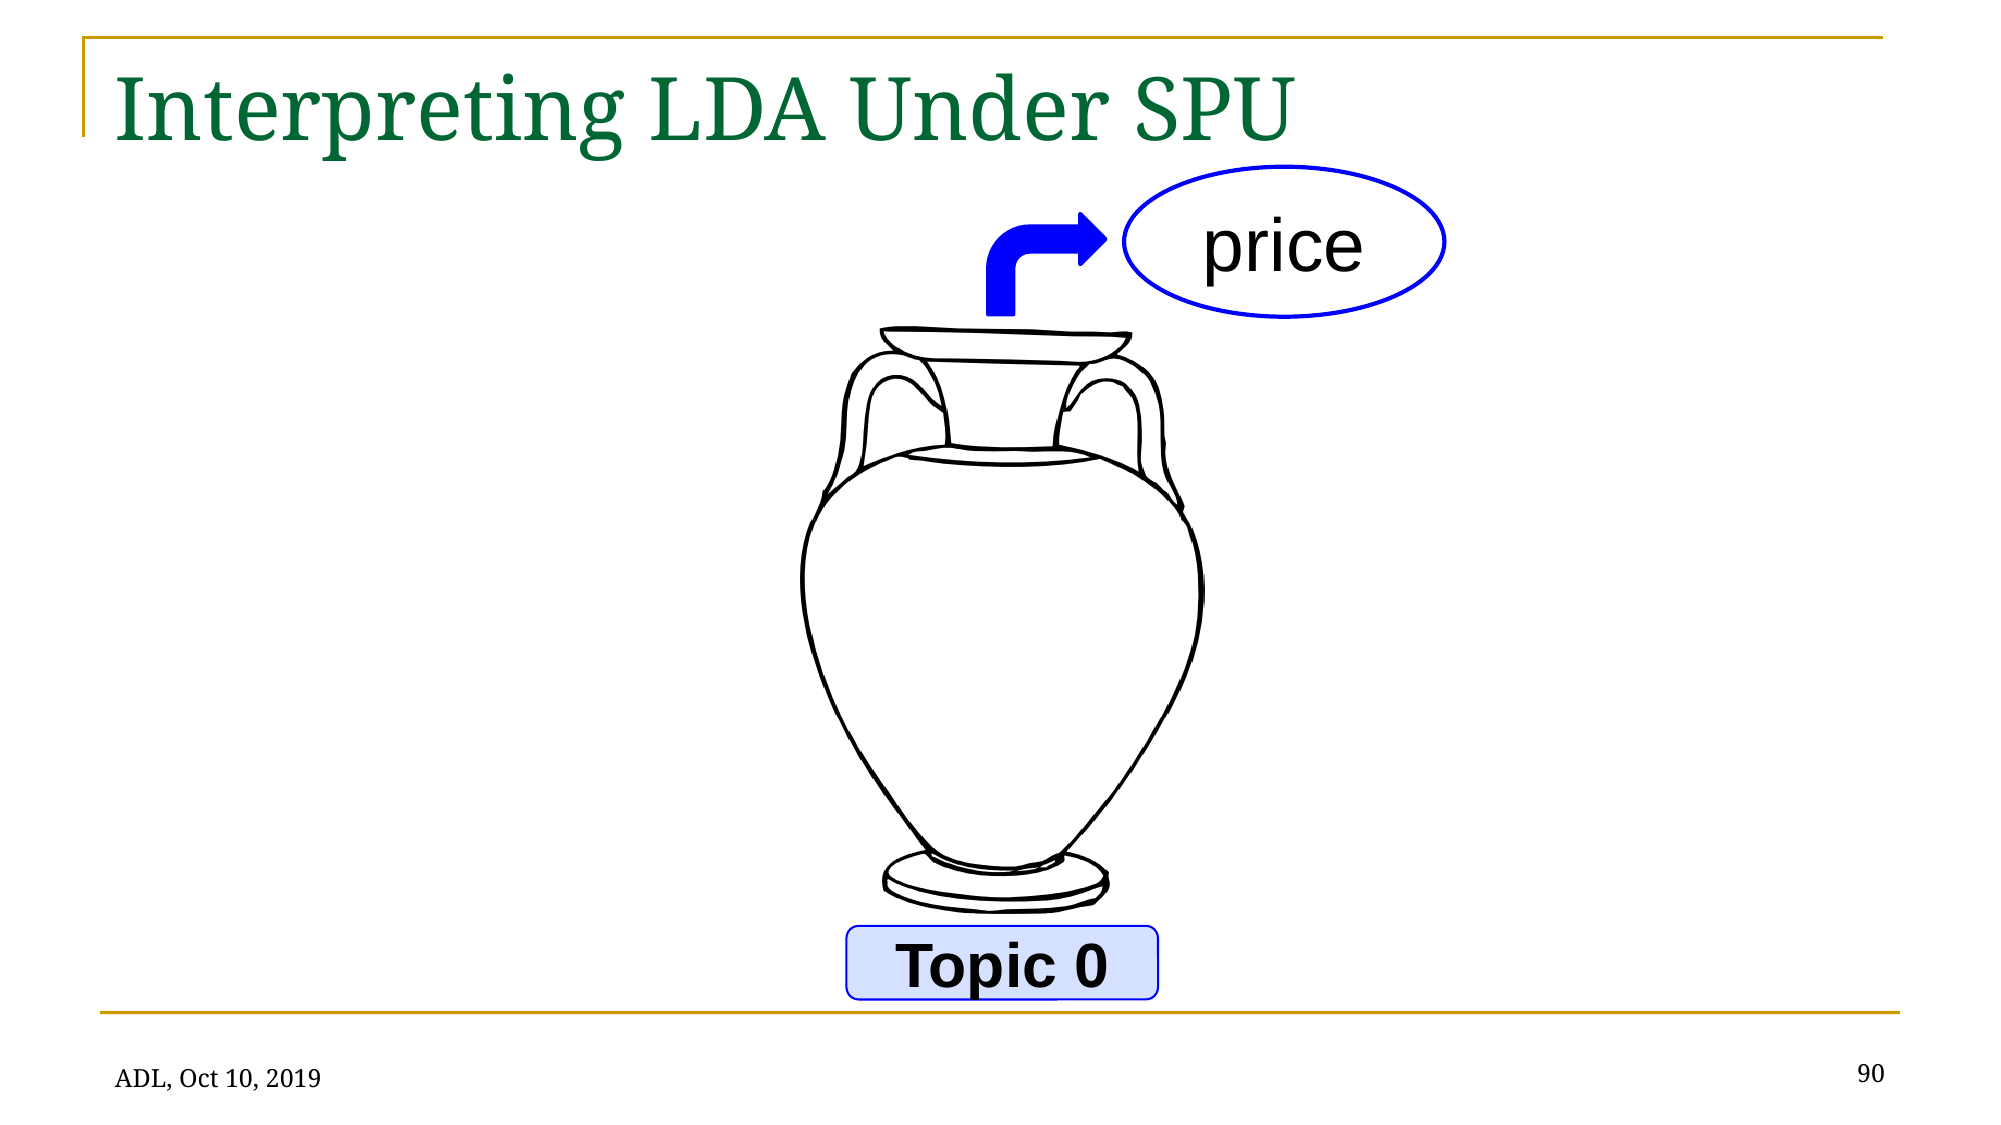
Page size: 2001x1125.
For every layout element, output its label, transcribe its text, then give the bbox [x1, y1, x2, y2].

text_box [986, 212, 1108, 317]
slide_number 90 [1433, 1023, 1901, 1100]
title Interpreting LDA Under SPU [99, 45, 1900, 233]
picture [799, 325, 1205, 914]
text_box price [1121, 164, 1447, 319]
text_box Topic 0 [844, 923, 1161, 1002]
footer ADL, Oct 10, 2019 [99, 1024, 1317, 1101]
